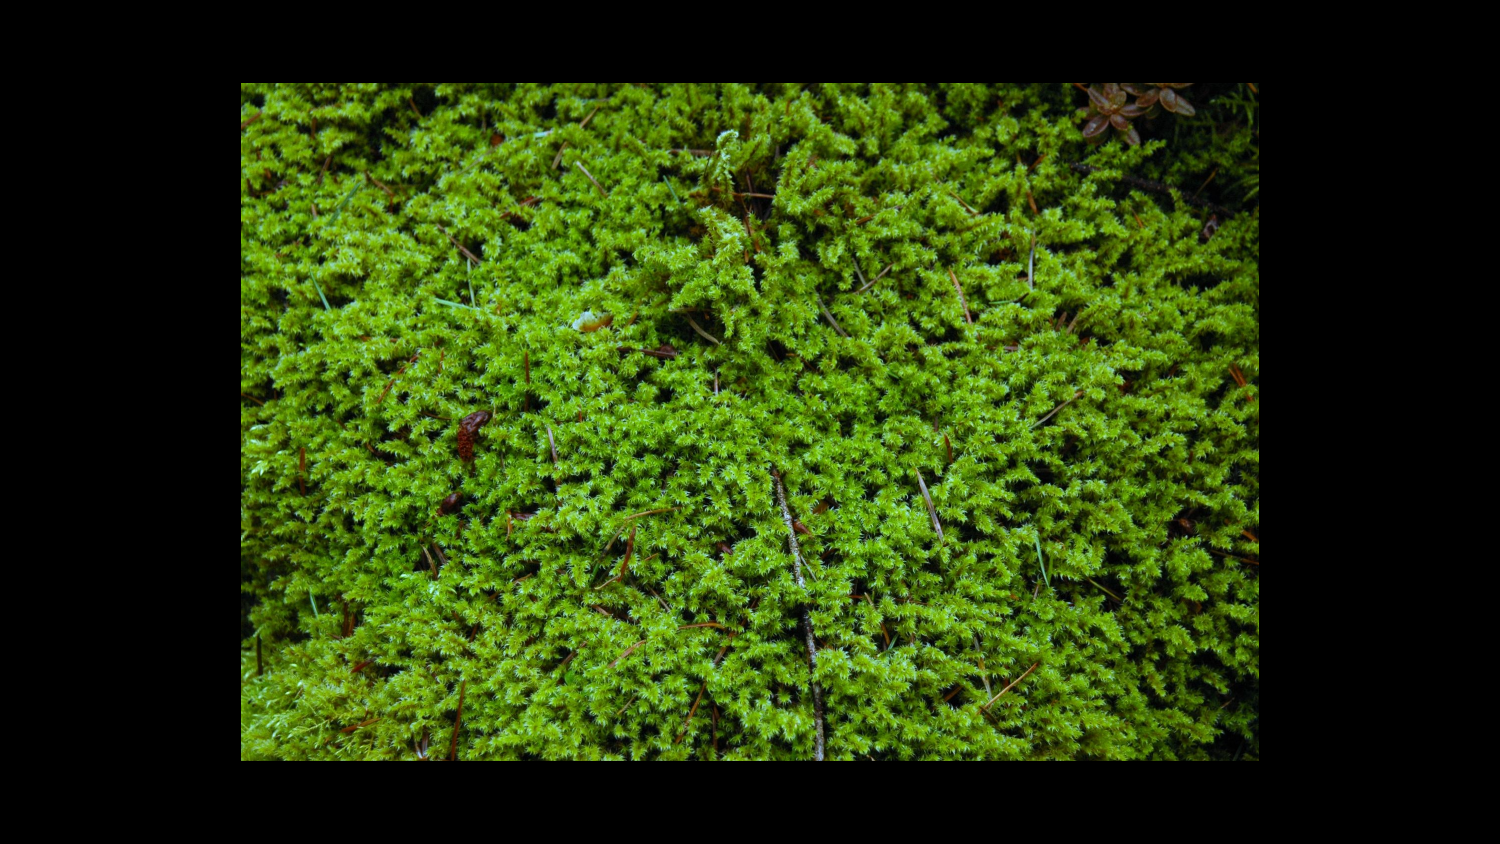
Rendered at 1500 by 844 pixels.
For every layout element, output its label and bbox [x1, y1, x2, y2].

picture [240, 83, 1260, 761]
